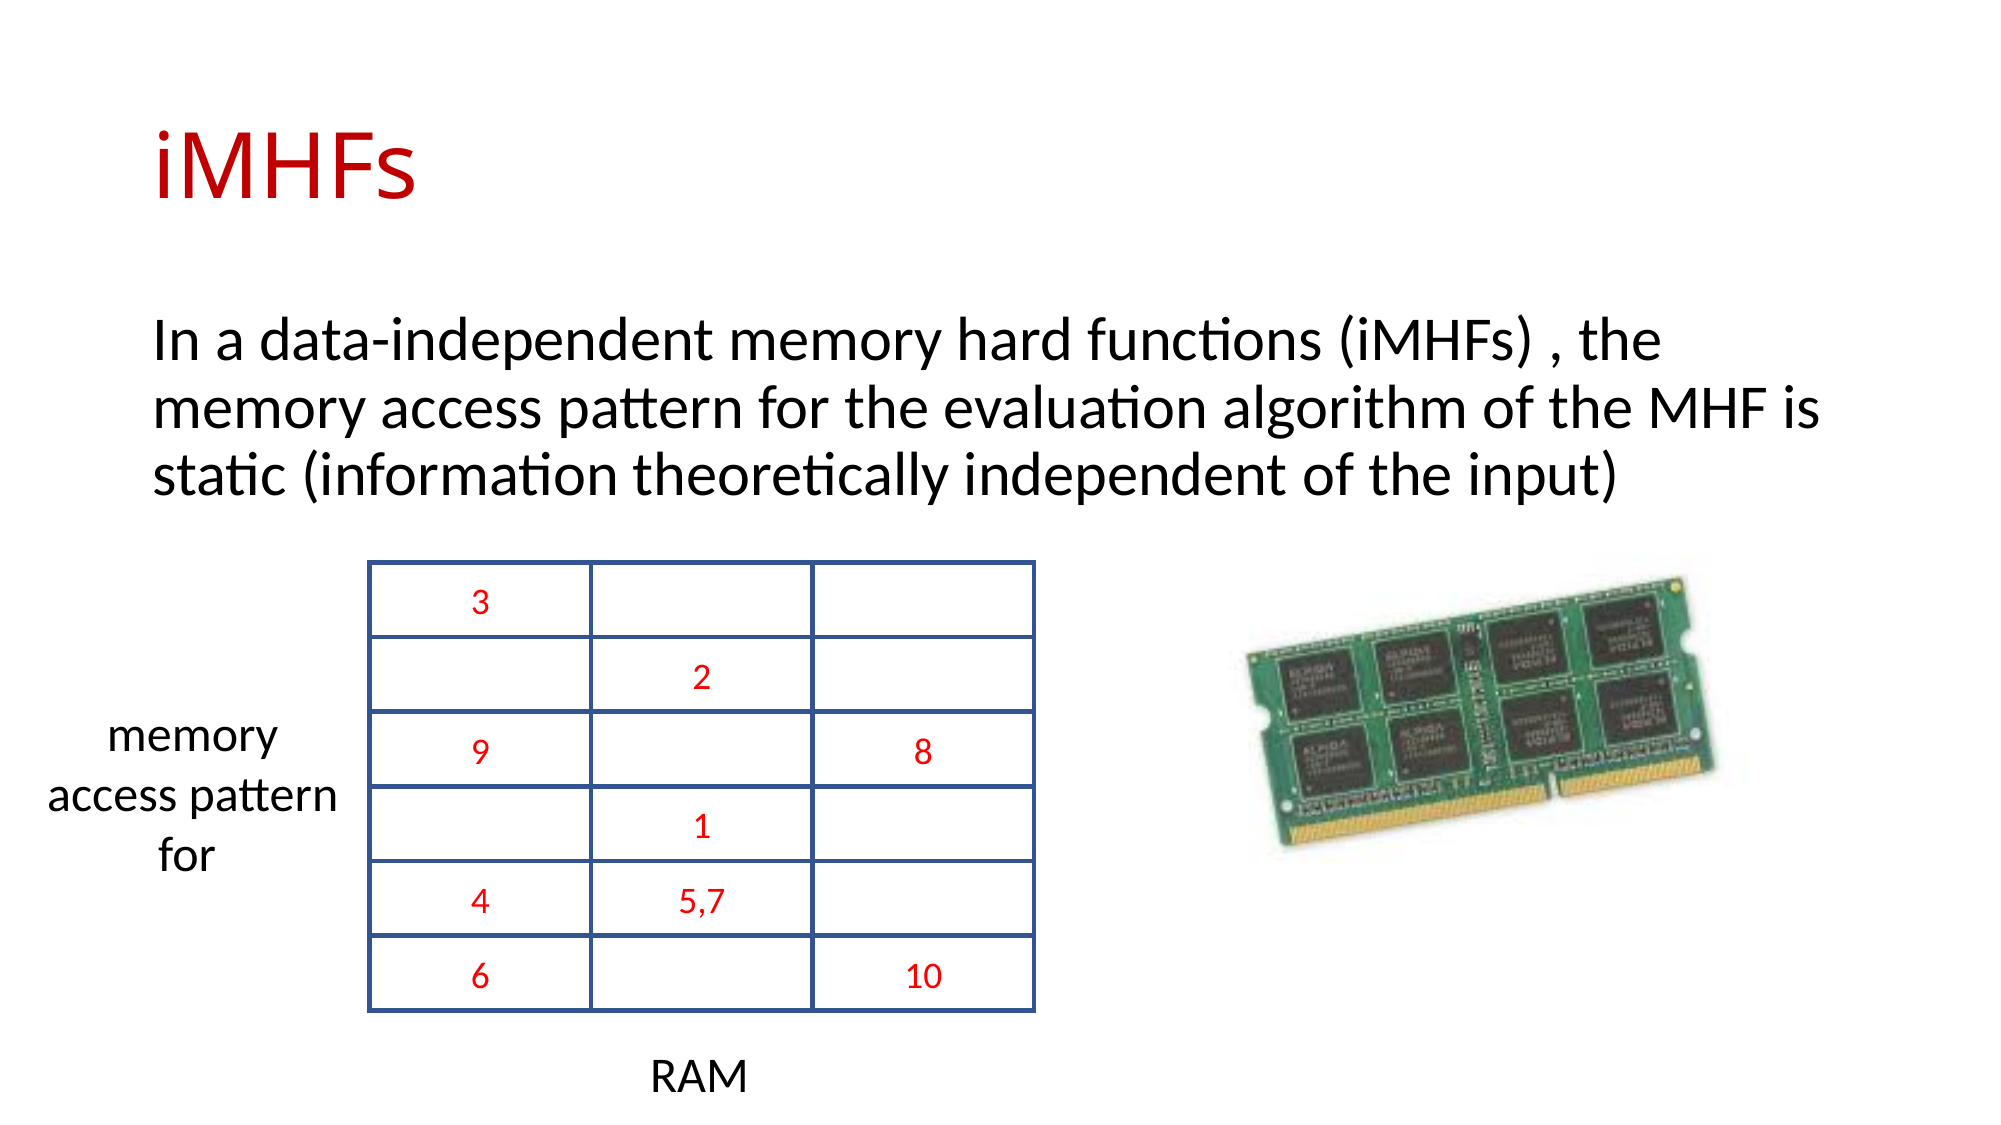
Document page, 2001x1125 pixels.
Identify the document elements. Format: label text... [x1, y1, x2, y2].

text_box 8 [812, 711, 1035, 785]
text_box [590, 935, 812, 1011]
text_box 2 [590, 636, 812, 711]
text_box [812, 636, 1035, 711]
text_box 1 [590, 785, 812, 860]
text_box 3 [369, 561, 590, 636]
text_box 9 [369, 711, 590, 785]
text_box 10 [812, 935, 1035, 1011]
text_box [812, 785, 1035, 860]
text_box 4 [369, 860, 590, 935]
text_box [590, 561, 812, 636]
text_box [812, 561, 1035, 636]
text_box [369, 785, 590, 860]
text_box [369, 636, 590, 711]
title iMHFs [137, 59, 1863, 278]
text_box 6 [369, 935, 590, 1011]
text_box [812, 860, 1035, 935]
text_box RAM [635, 1034, 764, 1110]
picture [1211, 440, 1751, 981]
text_box 5,7 [590, 860, 812, 935]
text_box [590, 711, 812, 785]
